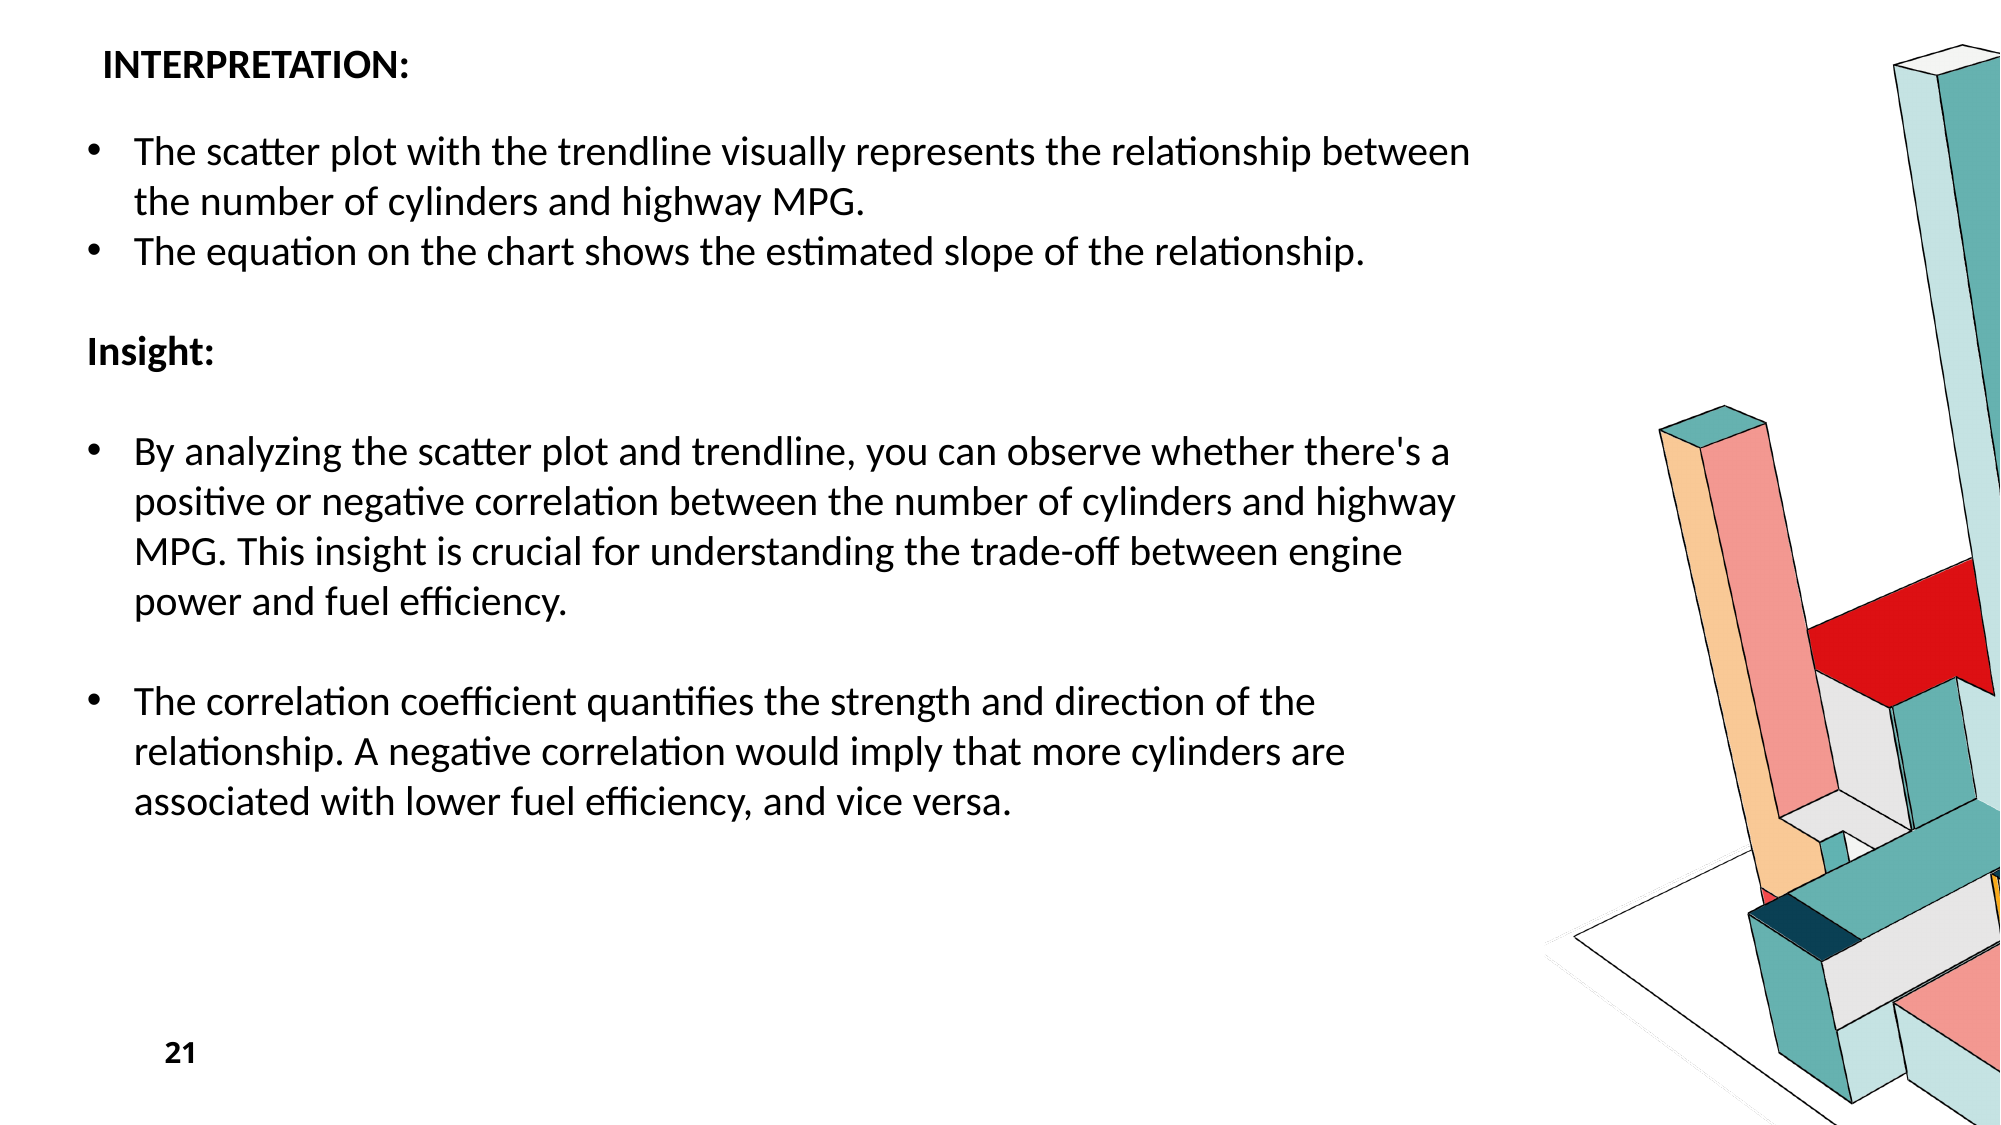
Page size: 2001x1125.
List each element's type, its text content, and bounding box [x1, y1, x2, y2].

list The scatter plot with the trendline visually represents the relationship between the number of cylinders and highway MPG. The equation on the chart shows the estimated slope of the relationship. Insight: By analyzing the scatter plot and trendline, you can observe whether there's a positive or negative correlation between the number of cylinders and highway MPG. This insight is crucial for understanding the trade-off between engine power and fuel efficiency. The correlation coefficient quantifies the strength and direction of the relationship. A negative correlation would imply that more cylinders are associated with lower fuel efficiency, and vice versa. [71, 116, 1508, 913]
title Interpretation: [87, 28, 1449, 116]
picture [1544, 43, 2000, 1125]
slide_number 21 [149, 1024, 588, 1085]
